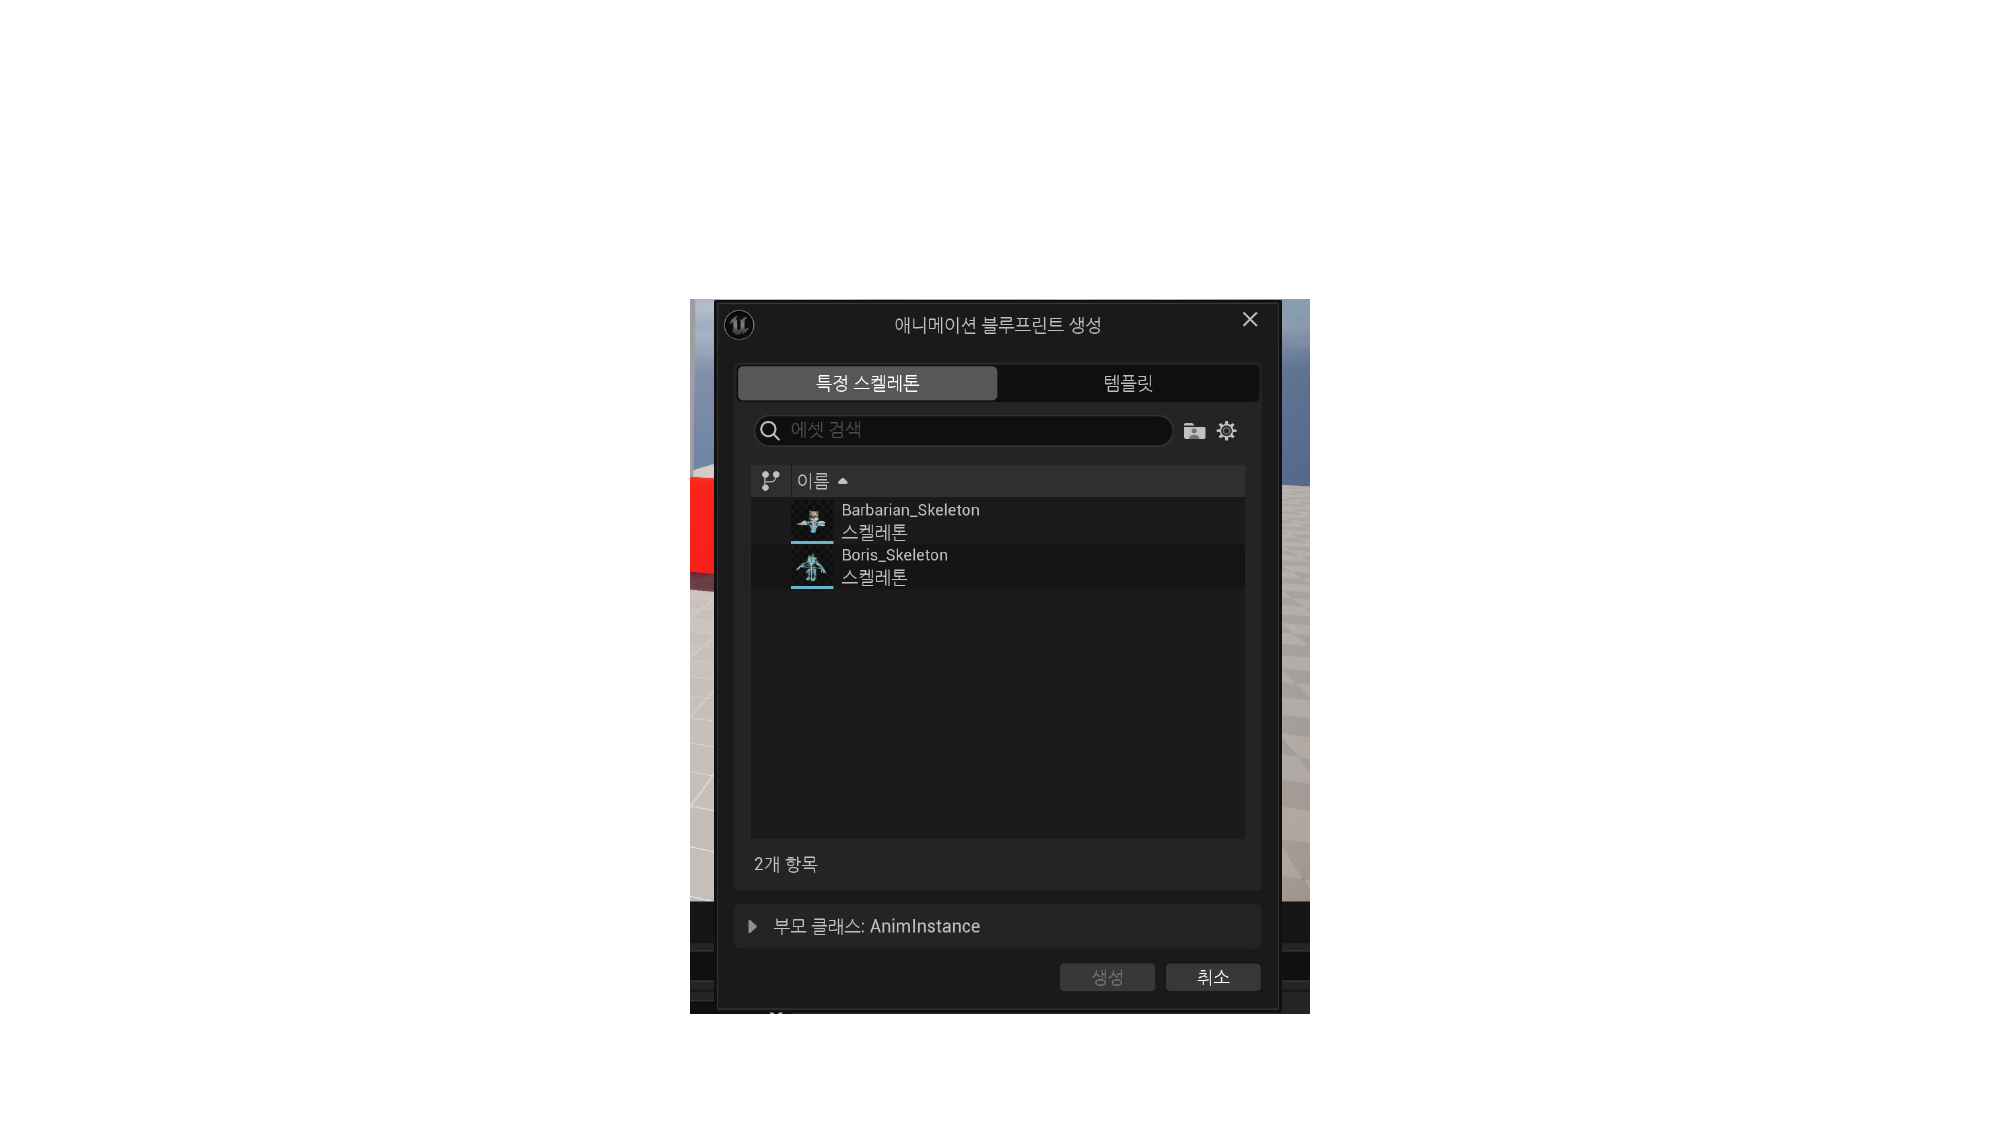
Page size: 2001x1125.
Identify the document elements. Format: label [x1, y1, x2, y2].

list [689, 298, 1311, 1014]
